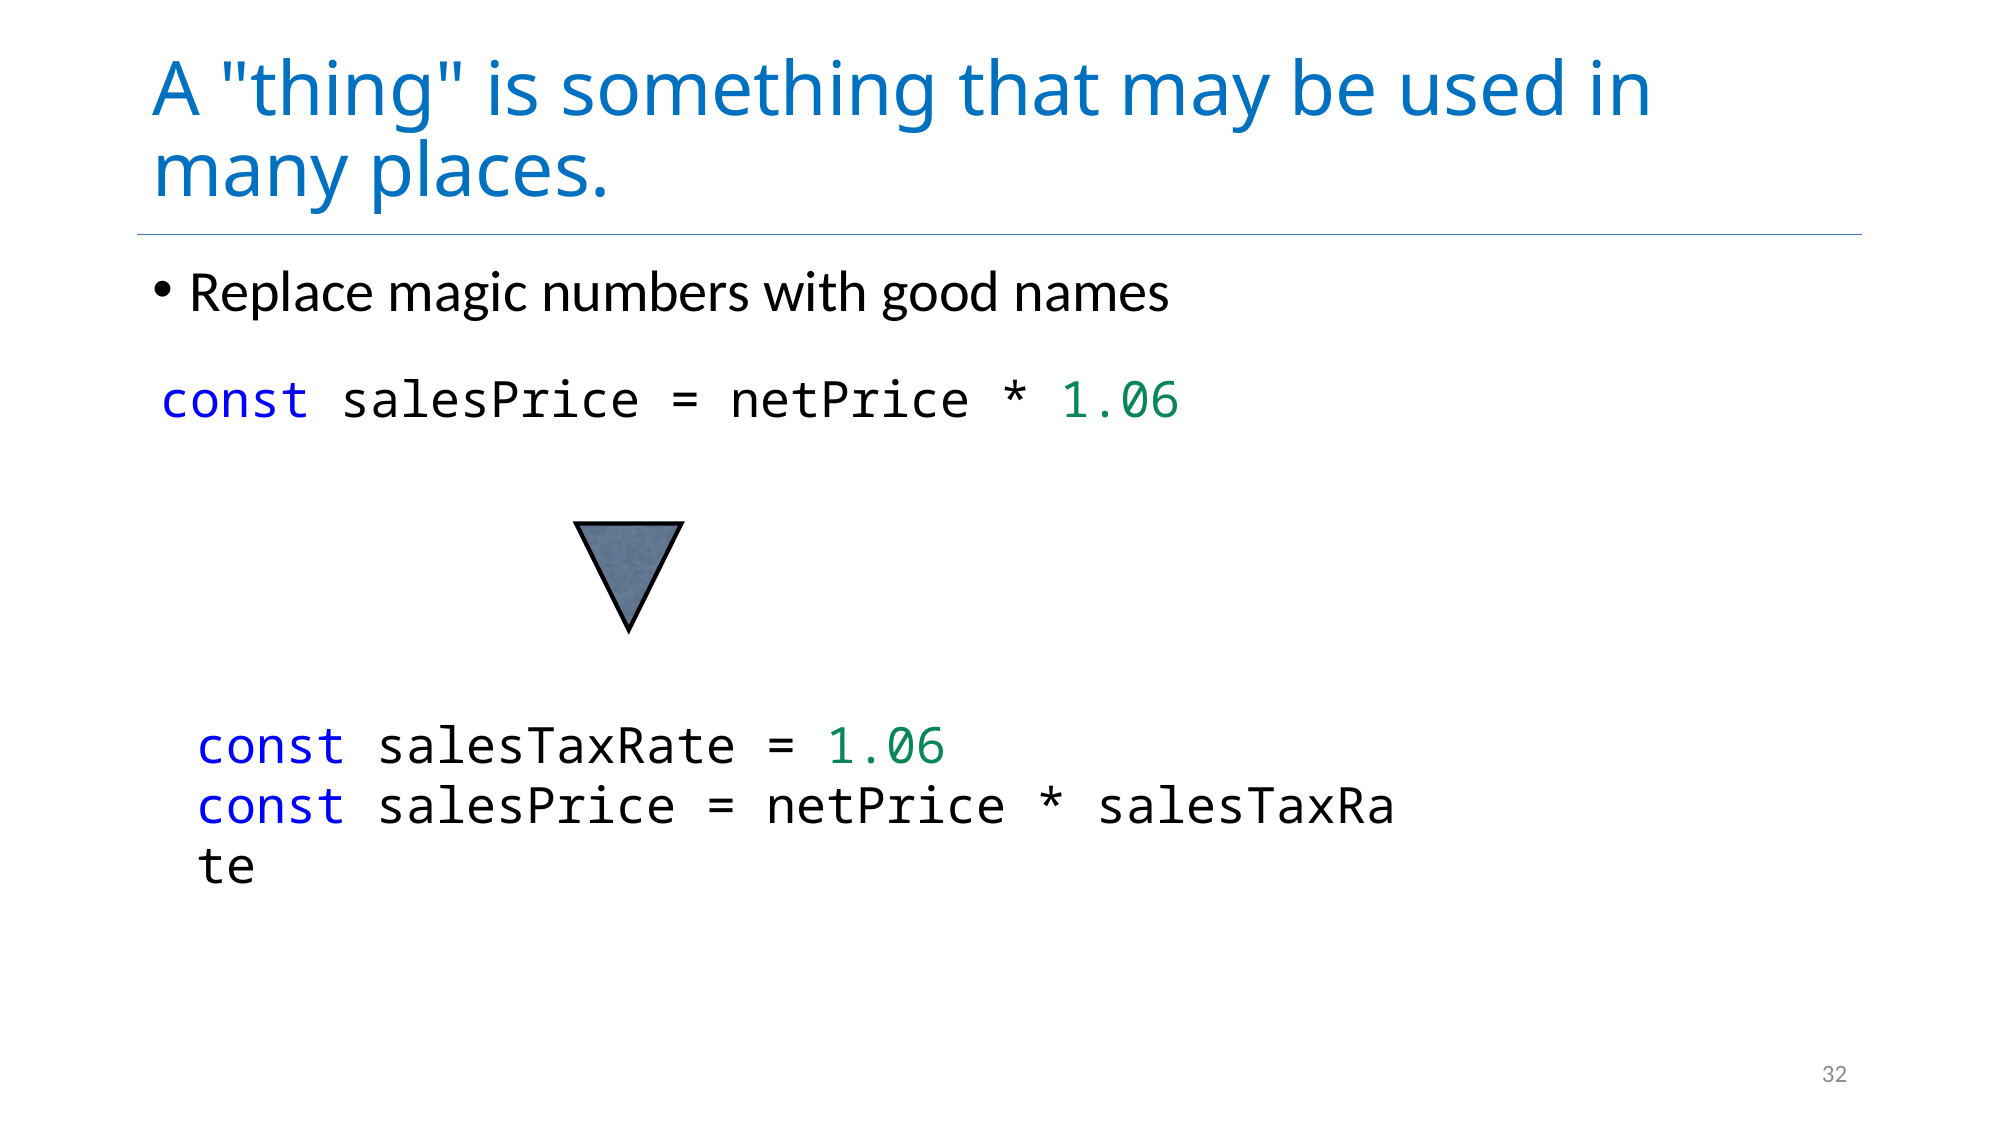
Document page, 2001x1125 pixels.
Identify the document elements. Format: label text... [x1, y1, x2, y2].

list Replace magic numbers with good names [137, 246, 1432, 960]
text_box const salesTaxRate = 1.06 const salesPrice = netPrice * salesTaxRate [181, 705, 1413, 901]
title A "thing" is something that may be used in many places. [137, 3, 1863, 221]
text_box const salesPrice = netPrice * 1.06 [145, 359, 1196, 435]
text_box [576, 523, 682, 630]
slide_number 32 [1412, 1042, 1863, 1103]
